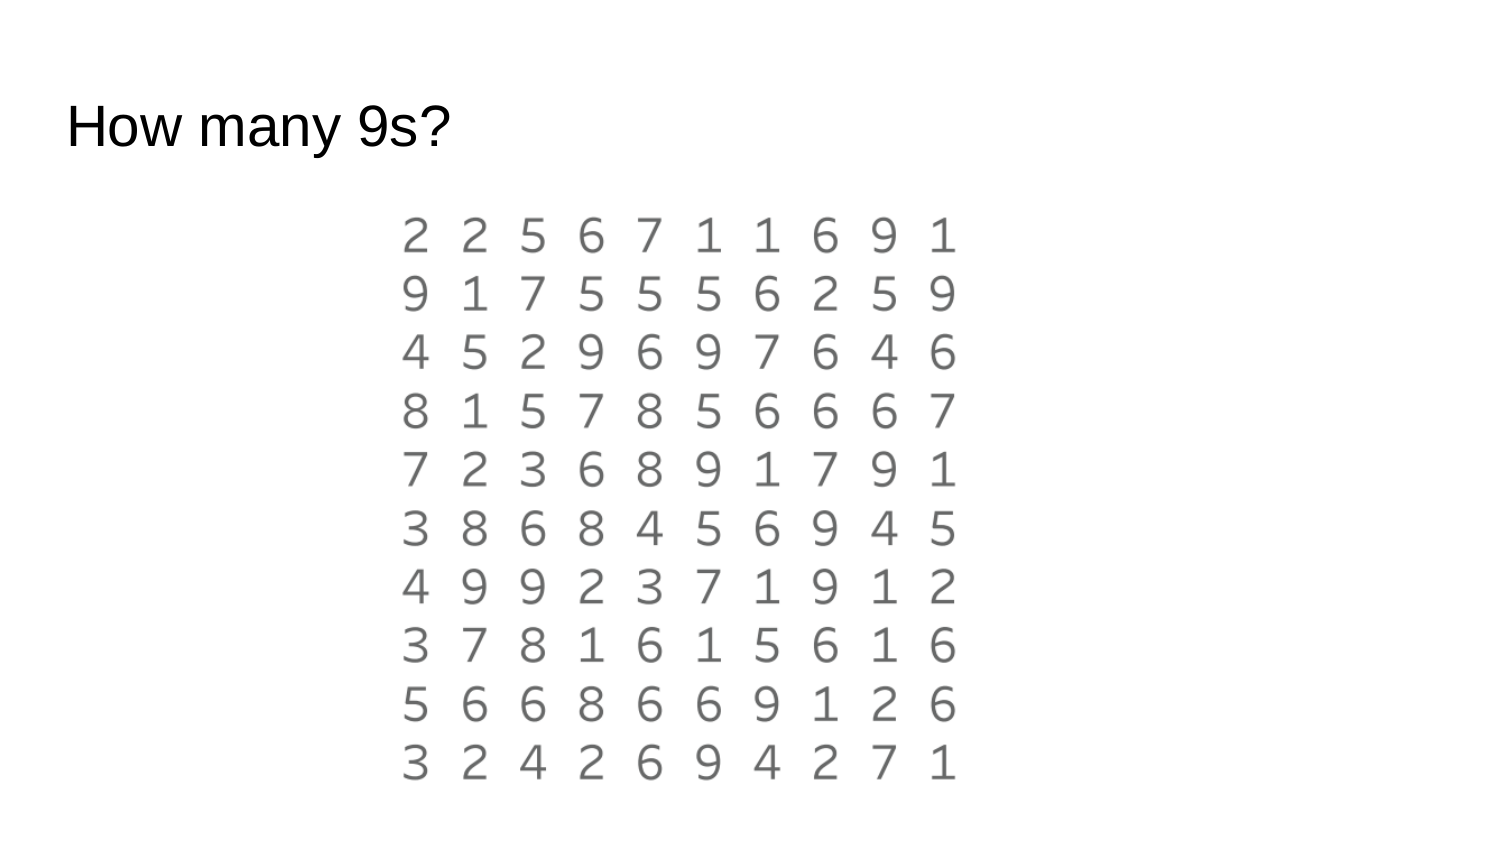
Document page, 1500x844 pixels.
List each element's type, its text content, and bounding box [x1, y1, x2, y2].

picture [370, 184, 989, 812]
title How many 9s? [51, 72, 1449, 167]
